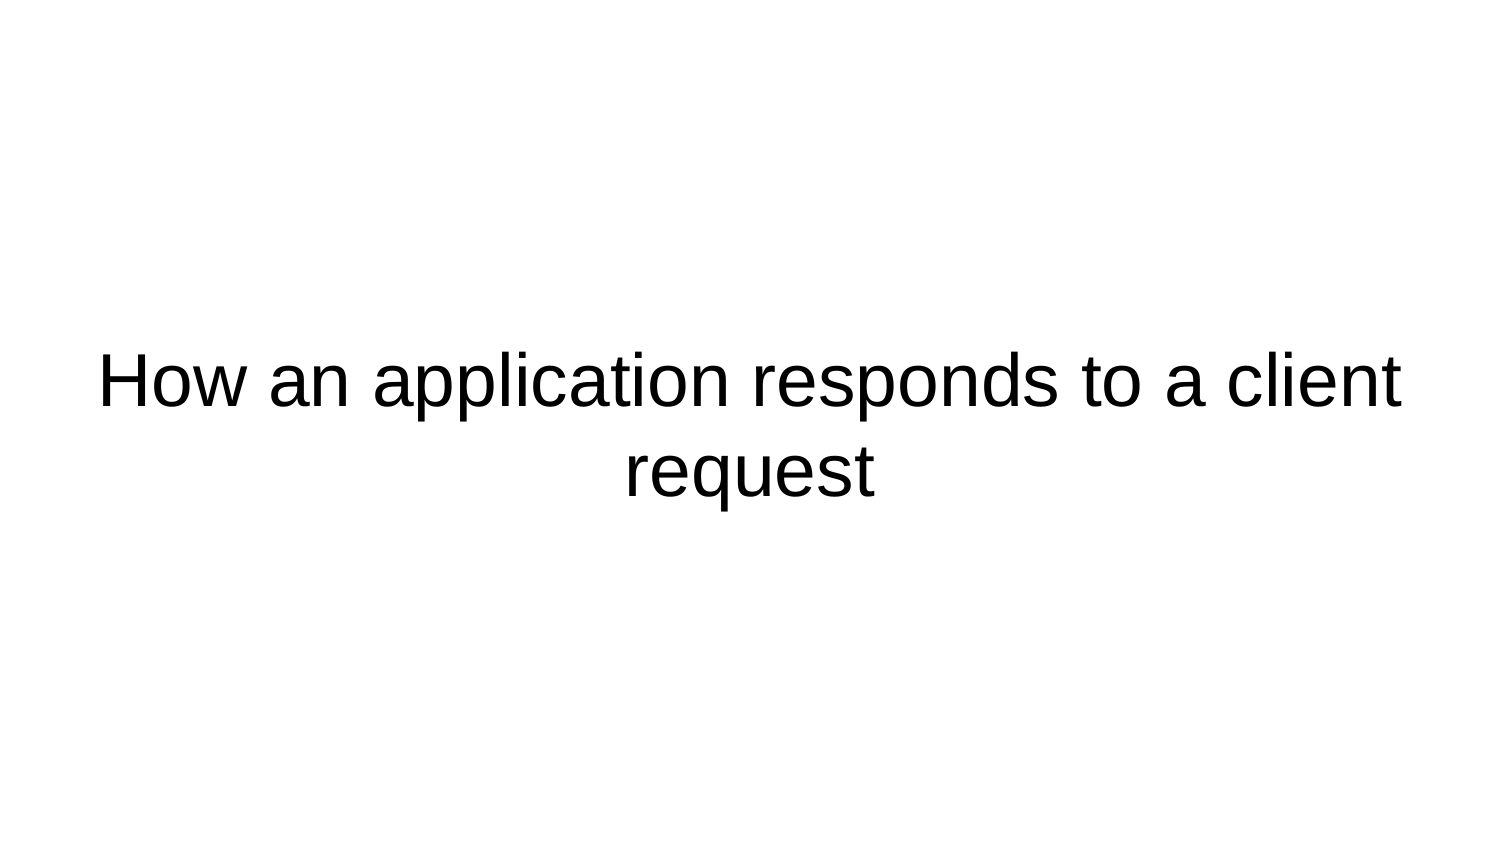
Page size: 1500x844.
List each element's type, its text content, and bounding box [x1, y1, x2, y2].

title How an application responds to a client request [51, 352, 1449, 491]
